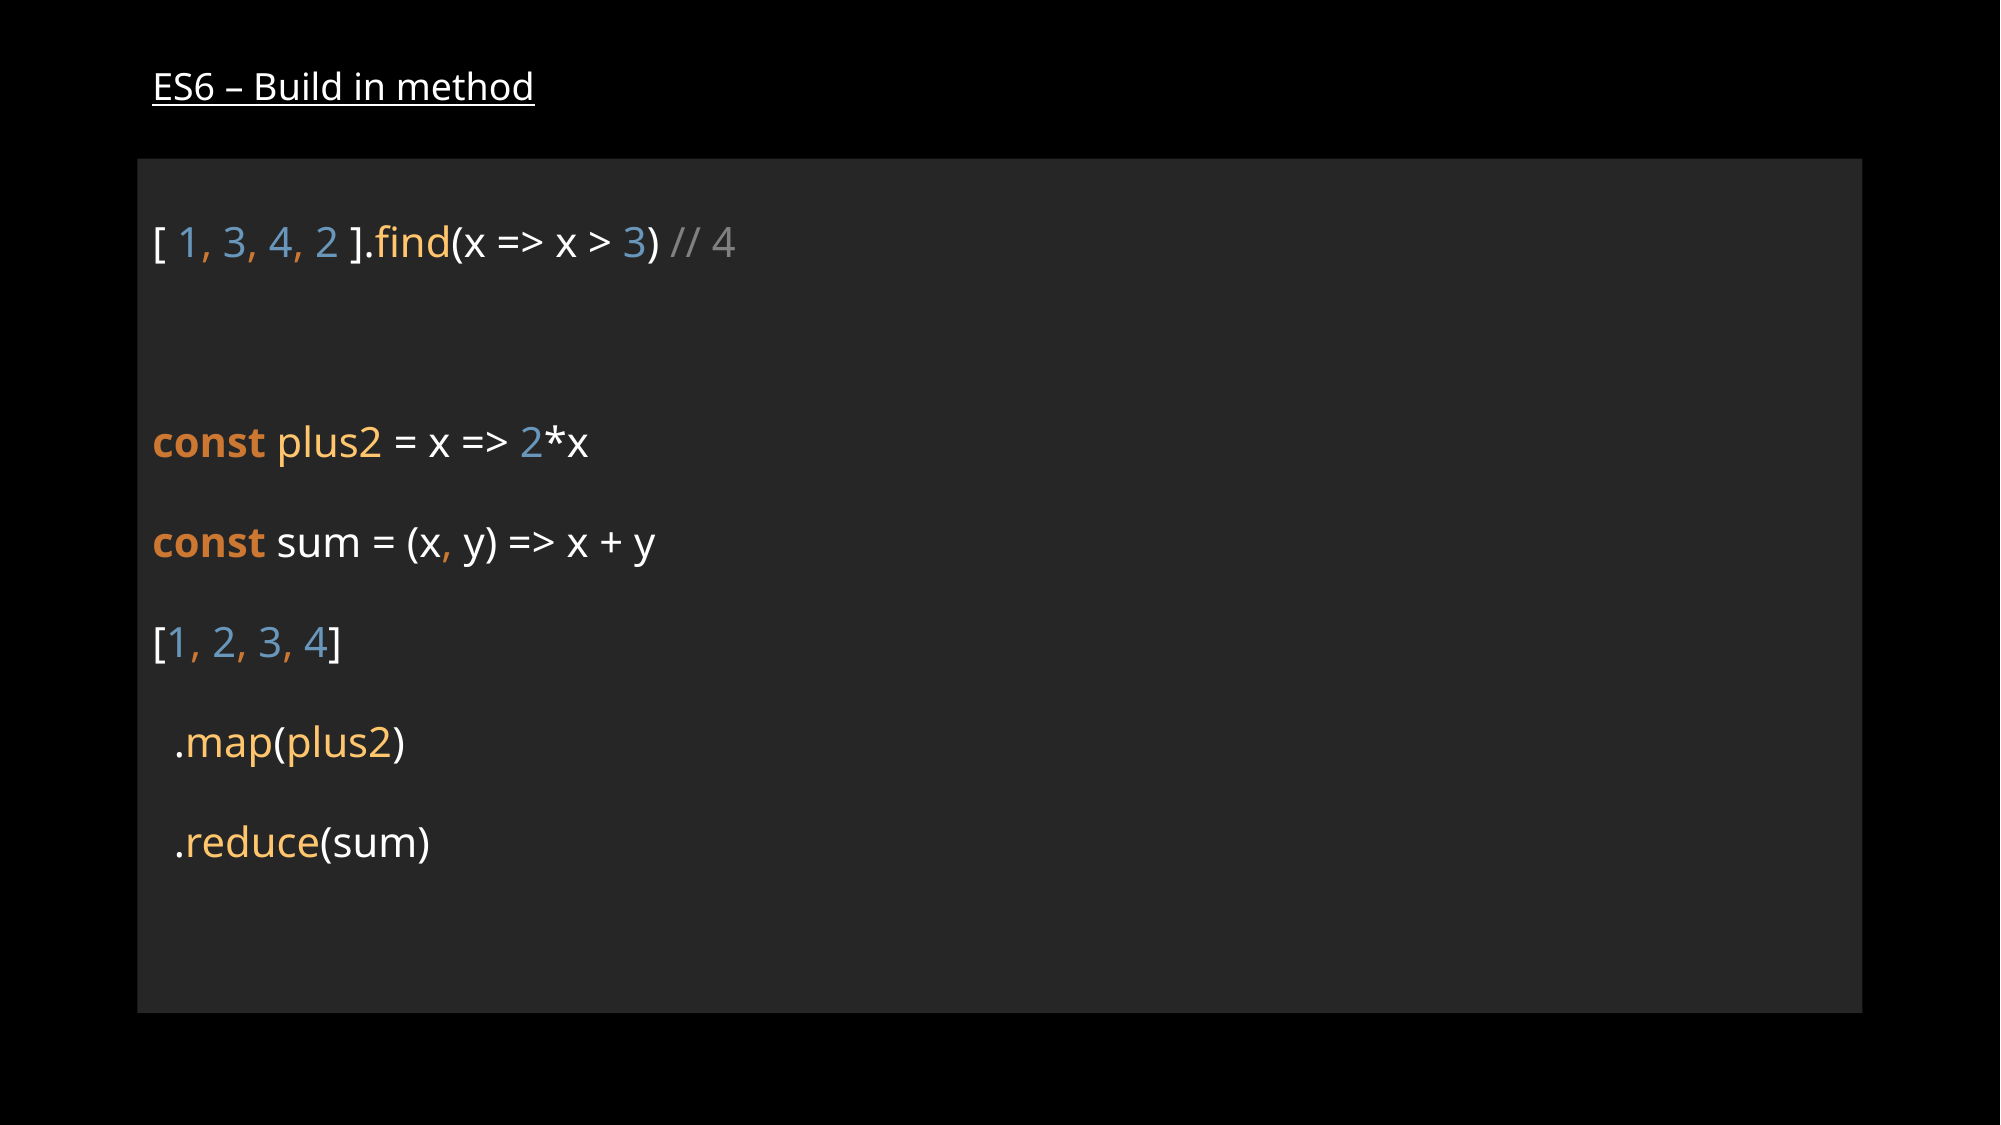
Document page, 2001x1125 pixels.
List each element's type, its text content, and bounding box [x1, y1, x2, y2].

list [ 1, 3, 4, 2 ].find(x => x > 3) // 4 const plus2 = x => 2*x const sum = (x, y) => x + y [1, 2, 3, 4] .map(plus2) .reduce(sum) [137, 158, 1863, 1014]
title ES6 – Build in method [137, 60, 1338, 116]
